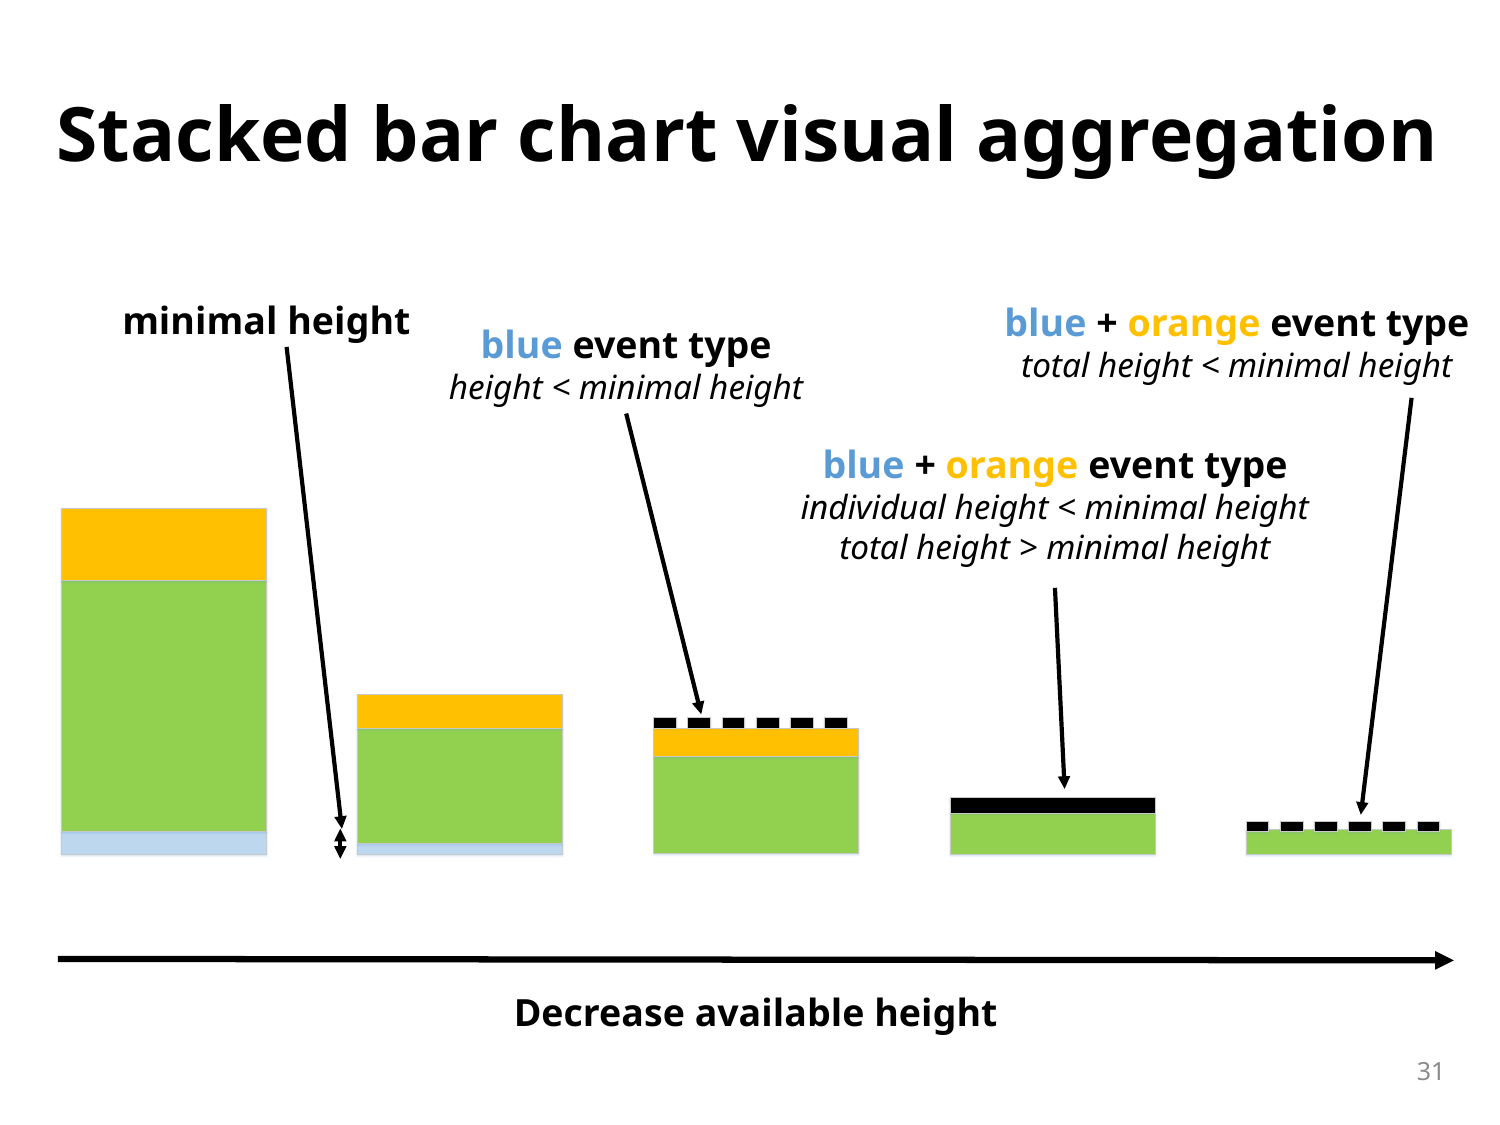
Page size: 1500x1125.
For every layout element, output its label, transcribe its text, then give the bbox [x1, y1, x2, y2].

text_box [1360, 397, 1412, 815]
slide_number 31 [1059, 1042, 1461, 1103]
text_box blue event type height < minimal height [434, 313, 819, 414]
text_box Decrease available height [499, 982, 1013, 1042]
title Stacked bar chart visual aggregation [41, 59, 1461, 215]
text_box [1054, 587, 1065, 789]
text_box blue + orange event type total height < minimal height [989, 291, 1485, 392]
text_box minimal height [107, 289, 426, 350]
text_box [626, 414, 702, 715]
text_box blue + orange event type individual height < minimal height total height > minimal height [785, 433, 1325, 505]
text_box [57, 505, 1455, 860]
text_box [286, 346, 342, 829]
